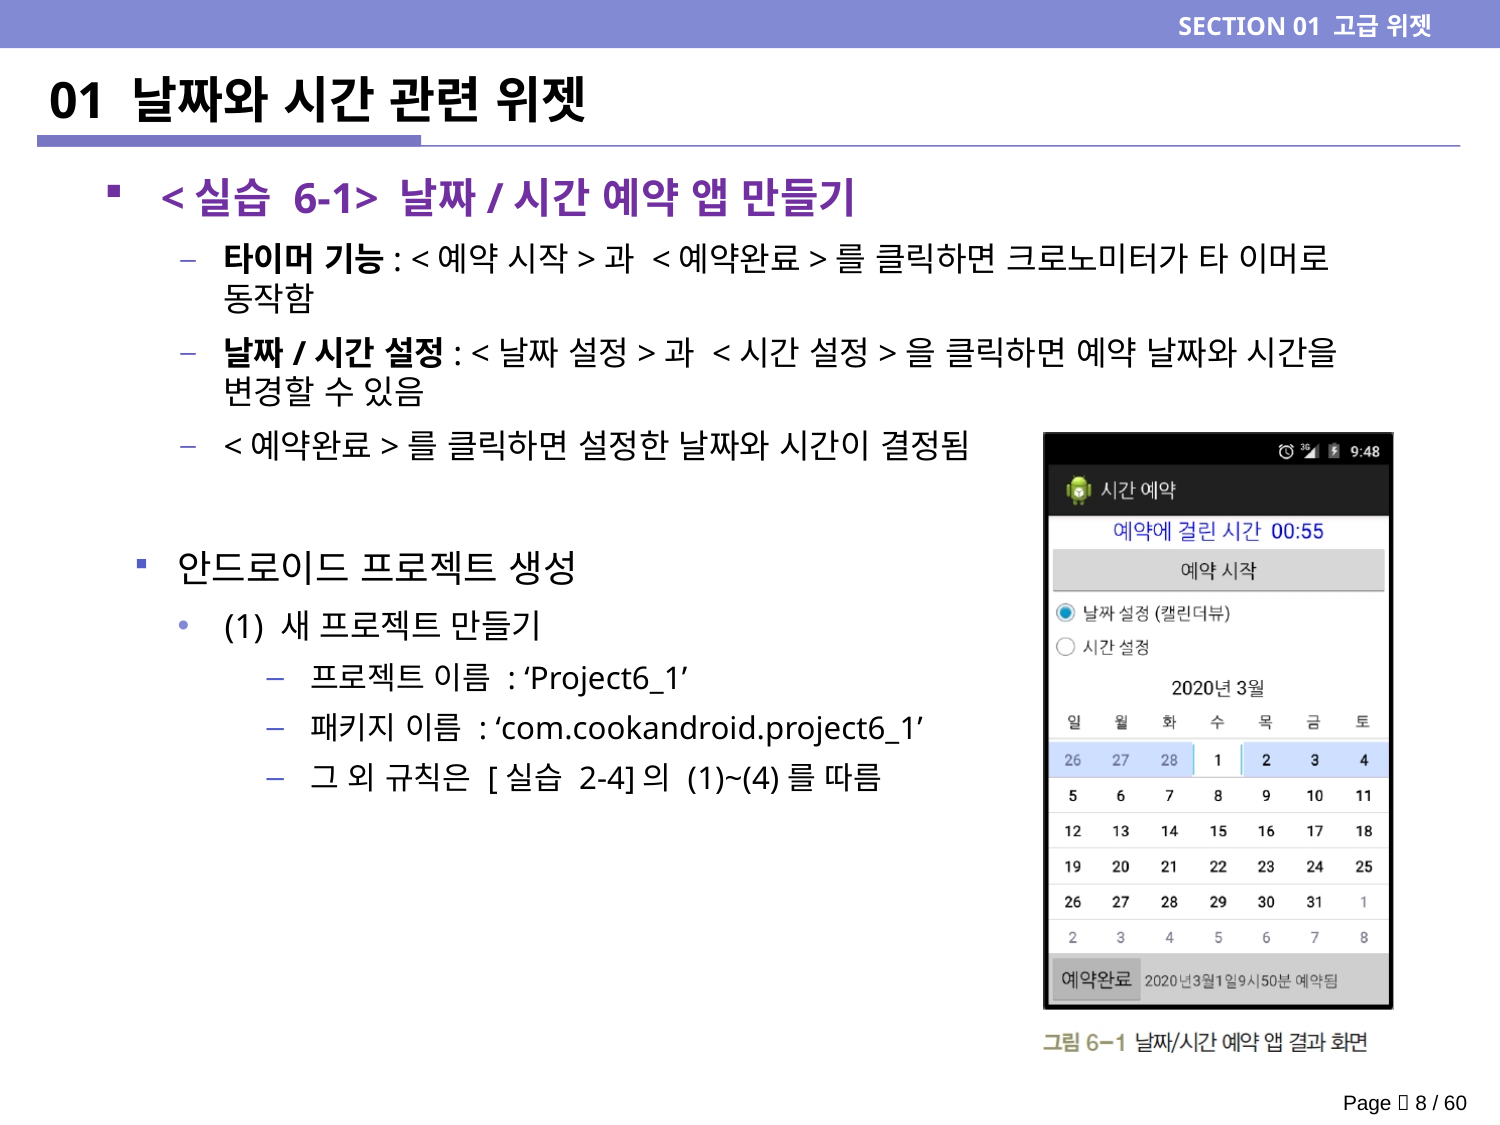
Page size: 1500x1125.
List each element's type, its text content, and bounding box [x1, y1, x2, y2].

list <실습 6-1> 날짜/시간 예약 앱 만들기 타이머 기능: <예약 시작>과 <예약완료>를 클릭하면 크로노미터가 타 이머로 동작함 날짜/시간 설정: <날짜 설정>과 <시간 설정>을 클릭하면 예약 날짜와 시간을 변경할 수 있음 <예약완료>를 클릭하면 설정한 날짜와 시간이 결정됨 안드로이드 프로젝트 생성 (1) 새 프로젝트 만들기 프로젝트 이름 : ‘Project6_1’ 패키지 이름 : ‘com.cookandroid.project6_1’ 그 외 규칙은 [실습 2-4]의 (1)~(4)를 따름 [104, 171, 1382, 880]
picture [1039, 427, 1398, 1057]
text_box SECTION 01 고급 위젯 [1163, 3, 1473, 49]
title 01 날짜와 시간 관련 위젯 [48, 67, 1448, 132]
